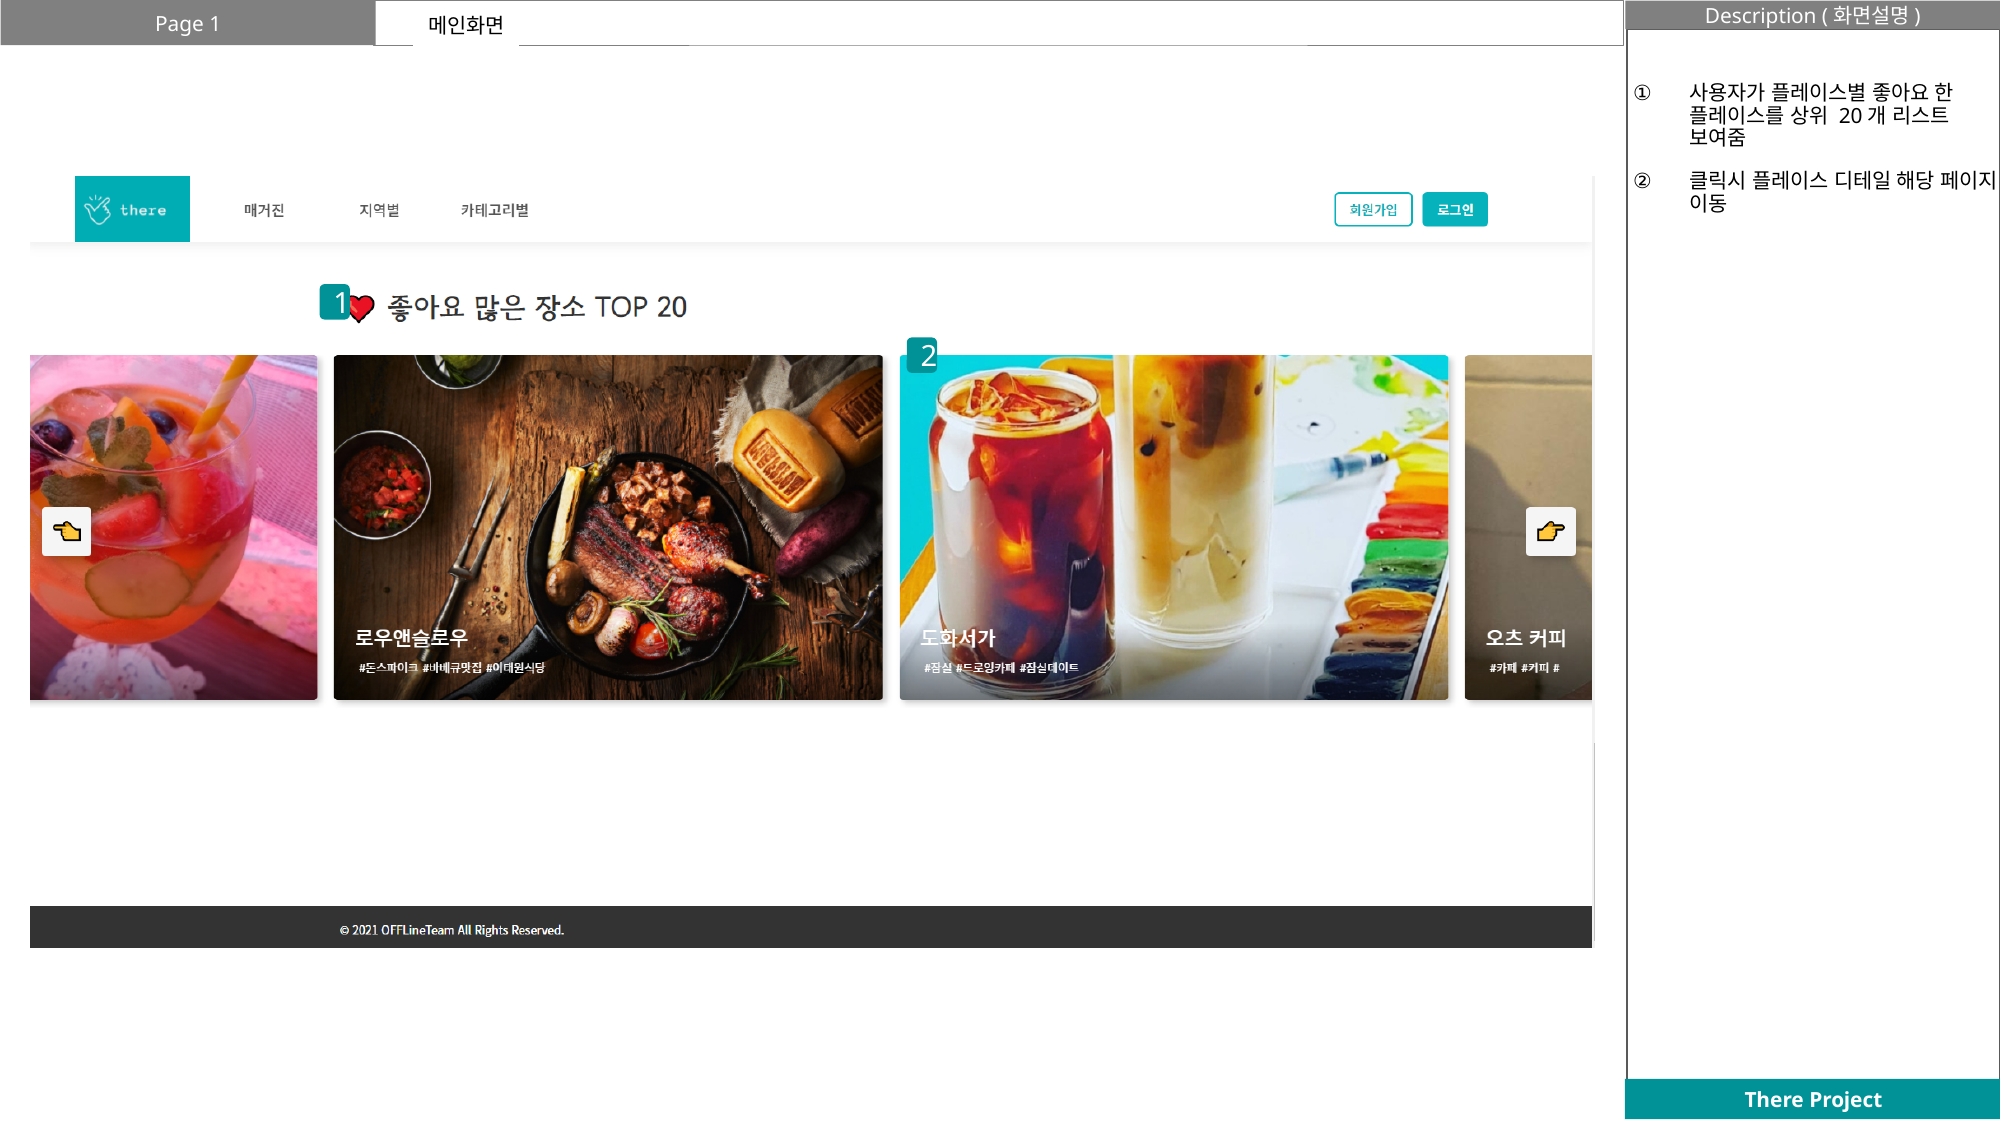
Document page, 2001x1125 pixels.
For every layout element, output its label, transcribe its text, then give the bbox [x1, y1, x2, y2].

text_box Description (화면설명) [1625, 0, 2000, 31]
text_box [1624, 1078, 2000, 1120]
text_box Page 1 [0, 0, 371, 47]
list 사용자가 플레이스별 좋아요 한 플레이스를 상위 20개 리스트 보여줌 클릭시 플레이스 디테일 해당 페이지 이동 [1627, 31, 2000, 1078]
picture [29, 176, 1596, 948]
text_box 메인화면 [413, 5, 519, 46]
text_box [371, 0, 1625, 47]
